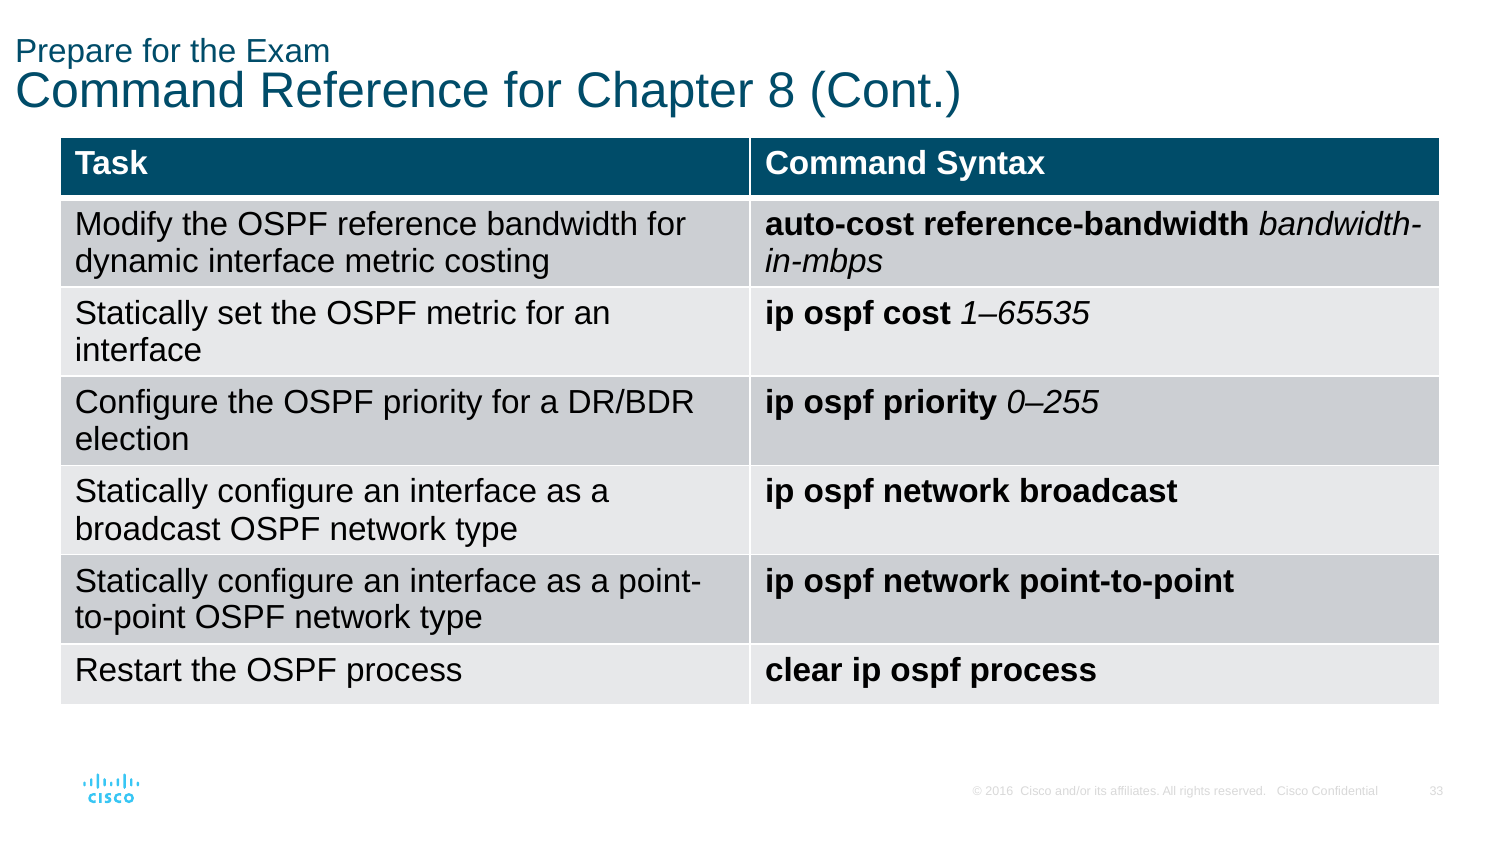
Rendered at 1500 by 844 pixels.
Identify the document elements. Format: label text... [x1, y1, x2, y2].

table_cell Statically set the OSPF metric for an interface [61, 288, 749, 375]
table_cell Statically configure an interface as a point-to-point OSPF network type [61, 555, 749, 643]
table_cell auto-cost reference-bandwidth bandwidth-in-mbps [751, 201, 1439, 286]
table_cell Statically configure an interface as a broadcast OSPF network type [61, 466, 749, 554]
table_cell ip ospf priority 0–255 [751, 377, 1439, 465]
table_header Task [61, 138, 749, 195]
table_cell Restart the OSPF process [61, 645, 749, 704]
table_cell clear ip ospf process [751, 645, 1439, 704]
table_cell Modify the OSPF reference bandwidth for dynamic interface metric costing [61, 201, 749, 286]
table_header Command Syntax [751, 138, 1439, 195]
table_cell ip ospf cost 1–65535 [751, 288, 1439, 375]
title Prepare for the Exam Command Reference for Chapter 8 (Cont.) [0, 17, 1369, 138]
table_cell ip ospf network broadcast [751, 466, 1439, 554]
table_cell Configure the OSPF priority for a DR/BDR election [61, 377, 749, 465]
table_cell ip ospf network point-to-point [751, 555, 1439, 643]
